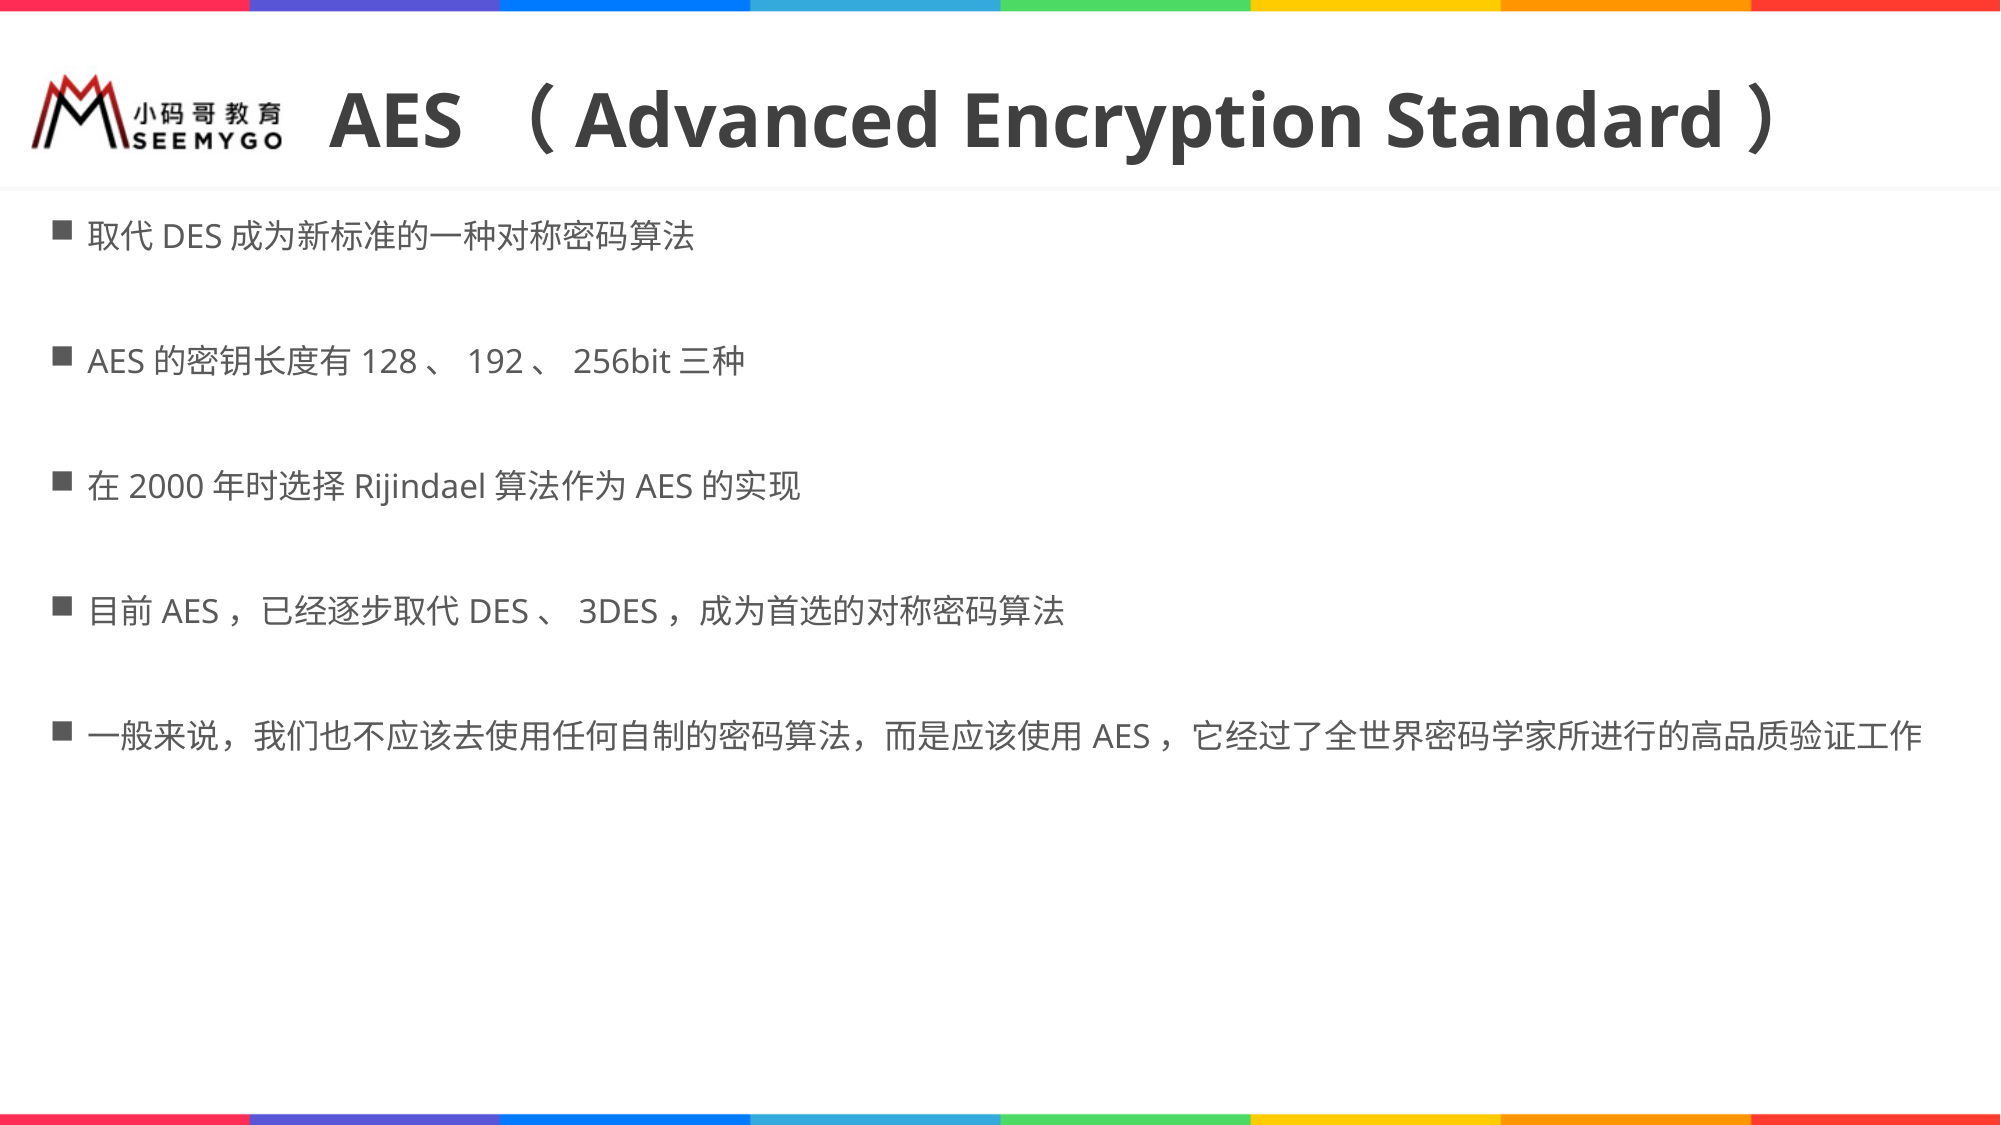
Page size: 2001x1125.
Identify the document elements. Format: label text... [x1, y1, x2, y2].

picture [0, 0, 2001, 1125]
title AES（Advanced Encryption Standard） [314, 64, 1968, 182]
list 取代DES成为新标准的一种对称密码算法 AES的密钥长度有128、192、256bit三种 在2000年时选择Rijindael算法作为AES的实现 目前AES，已经逐步取代DES、3DES，成为首选的对称密码算法 一般来说，我们也不应该去使用任何自制的密码算法，而是应该使用AES，它经过了全世界密码学家所进行的高品质验证工作 [34, 205, 1968, 880]
